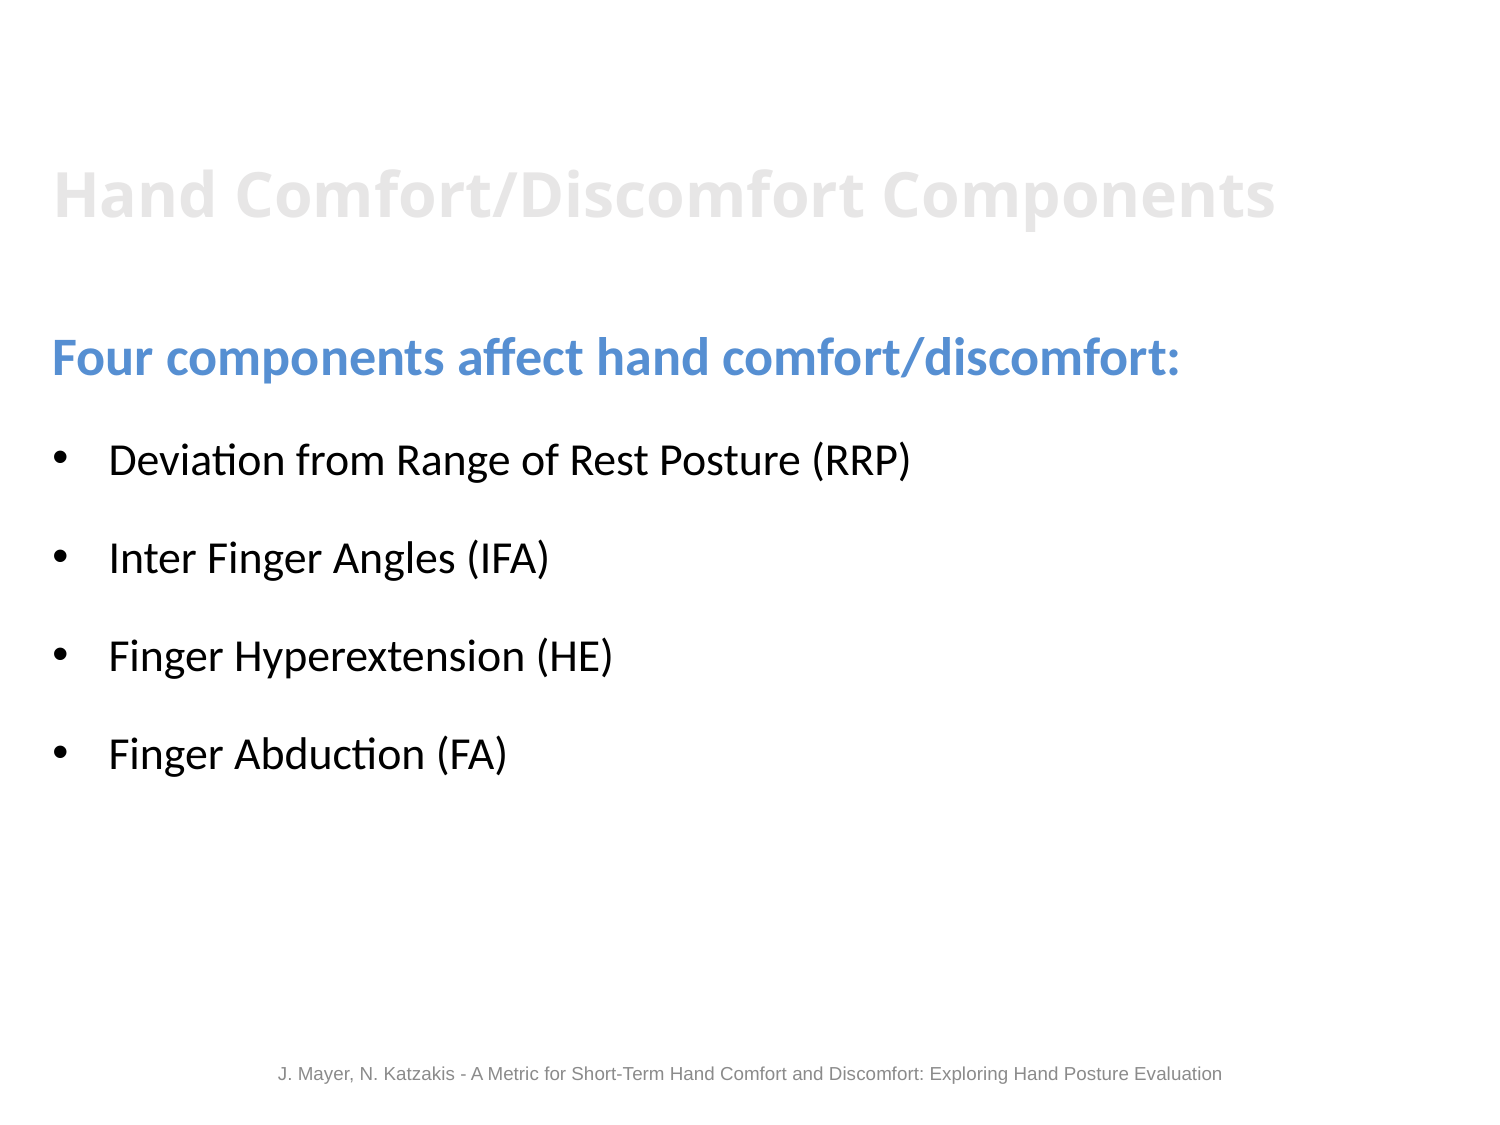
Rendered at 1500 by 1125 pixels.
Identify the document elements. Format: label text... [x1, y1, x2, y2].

list Four components affect hand comfort/discomfort: Deviation from Range of Rest Posture (RRP) Inter Finger Angles (IFA) Finger Hyperextension (HE) Finger Abduction (FA) [52, 288, 1449, 1061]
title Hand Comfort/Discomfort Components [52, 162, 1449, 231]
footer J. Mayer, N. Katzakis - A Metric for Short-Term Hand Comfort and Discomfort: Exploring Hand Posture Evaluation [177, 1042, 1323, 1103]
